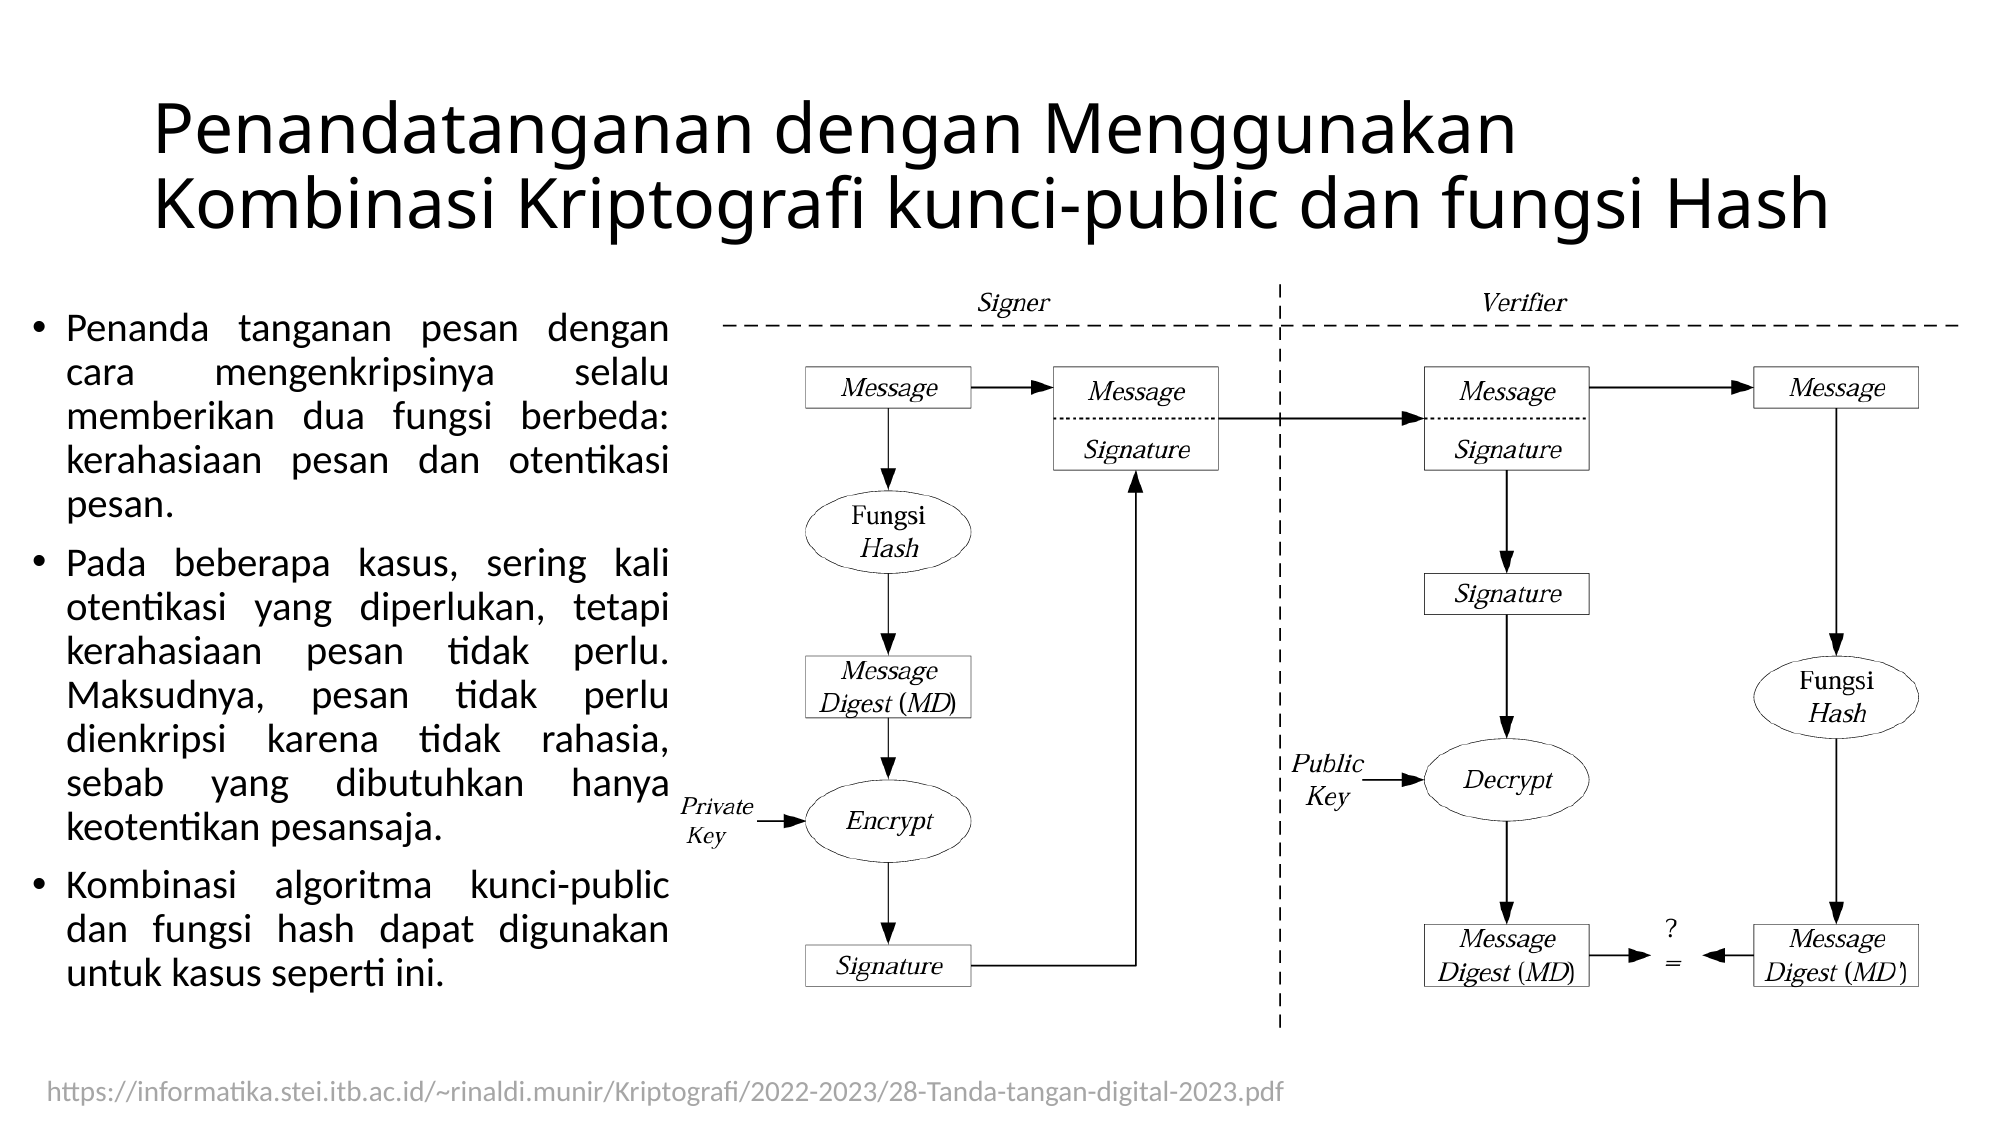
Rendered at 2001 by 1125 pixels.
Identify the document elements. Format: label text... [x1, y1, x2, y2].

list Penanda tanganan pesan dengan cara mengenkripsinya selalu memberikan dua fungsi berbeda: kerahasiaan pesan dan otentikasi pesan. Pada beberapa kasus, sering kali otentikasi yang diperlukan, tetapi kerahasiaan pesan tidak perlu. Maksudnya, pesan tidak perlu dienkripsi karena tidak rahasia, sebab yang dibutuhkan hanya keotentikan pesansaja. Kombinasi algoritma kunci-public dan fungsi hash dapat digunakan untuk kasus seperti ini. [17, 298, 639, 1013]
title Penandatanganan dengan Menggunakan Kombinasi Kriptografi kunci-public dan fungsi Hash [137, 59, 1863, 278]
text_box https://informatika.stei.itb.ac.id/~rinaldi.munir/Kriptografi/2022-2023/28-Tanda-tangan-digital-2023.pdf [31, 1065, 1301, 1115]
picture [639, 277, 1978, 1035]
